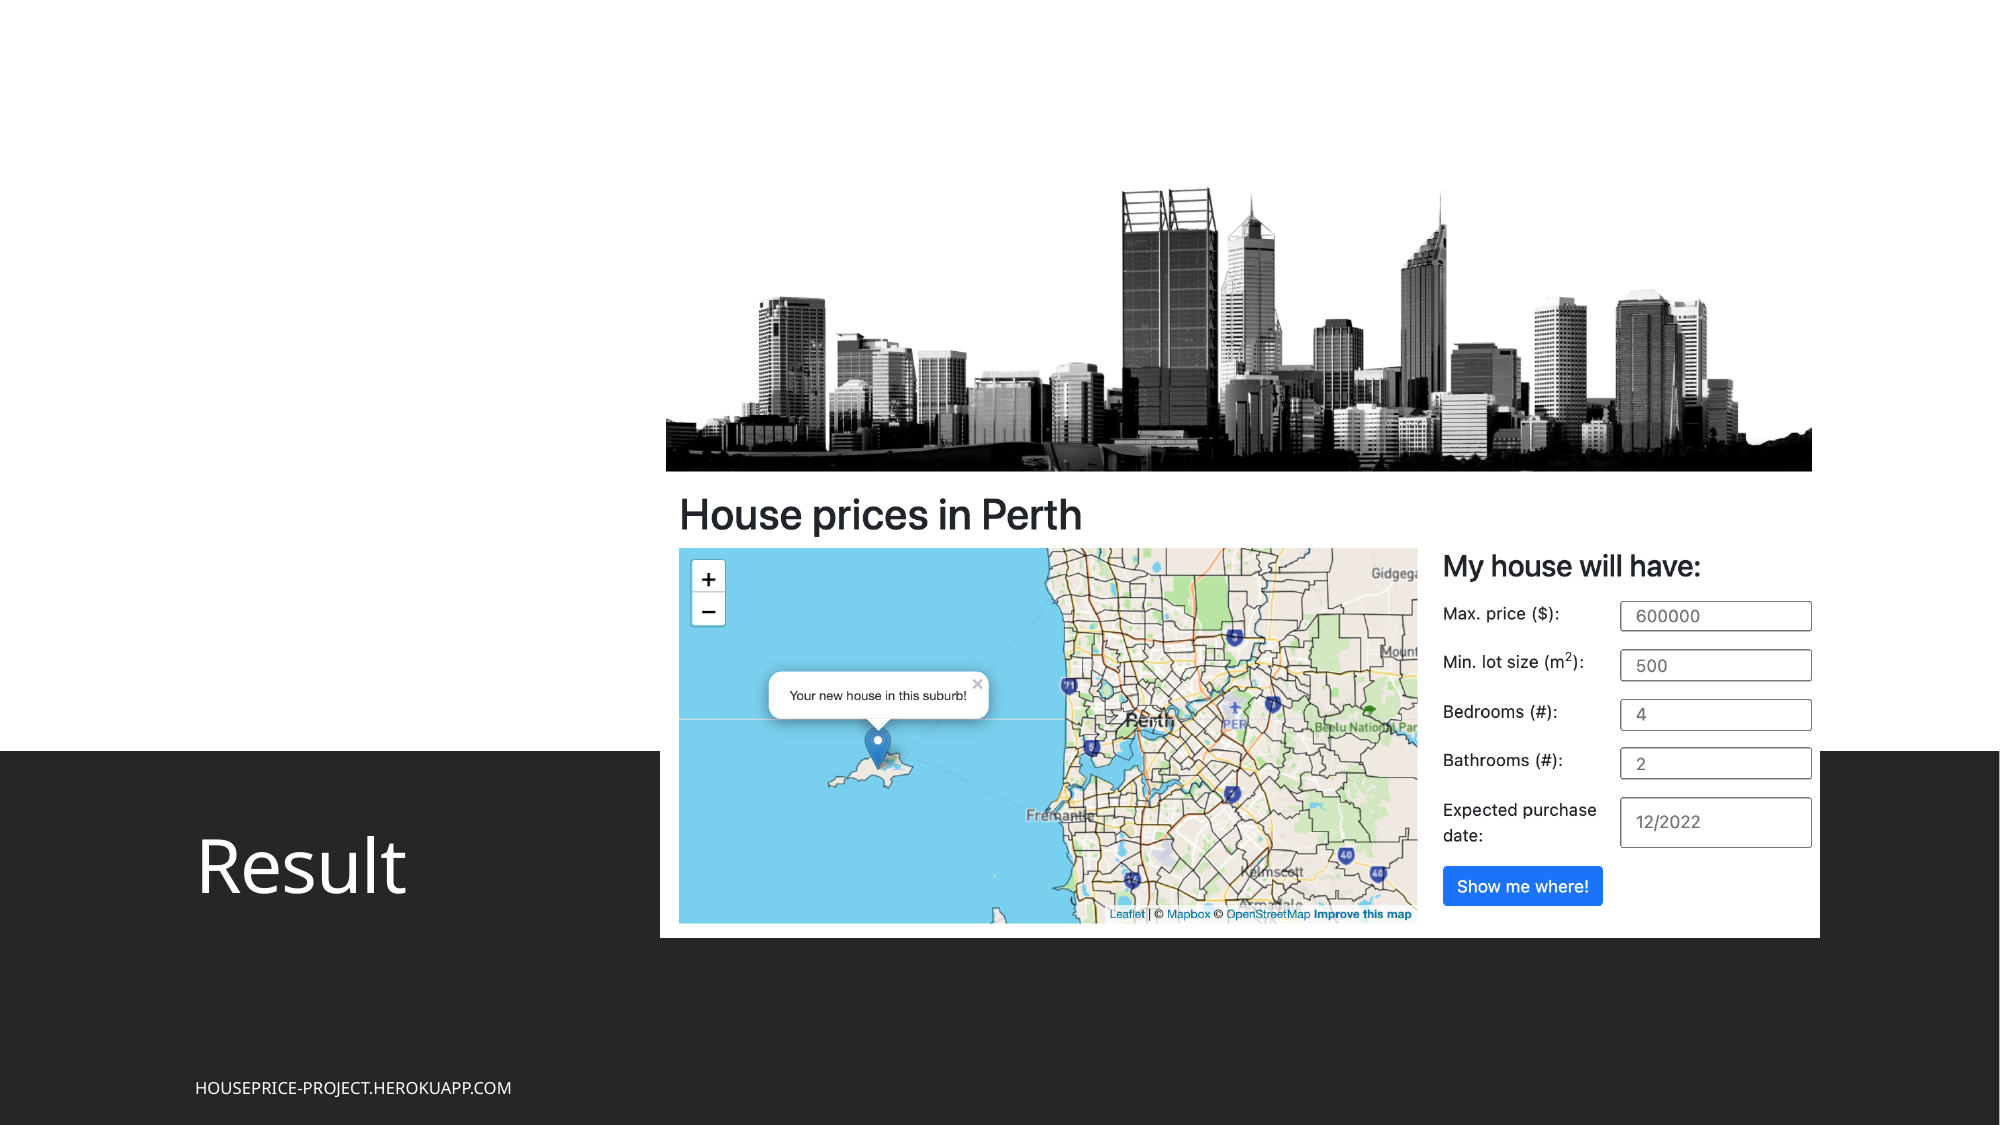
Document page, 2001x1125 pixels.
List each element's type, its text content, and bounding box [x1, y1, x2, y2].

footer houseprice-project.herokuapp.com [180, 1057, 1299, 1118]
picture [659, 186, 1821, 939]
title Result [180, 787, 656, 910]
title Result [1831, 787, 1839, 910]
